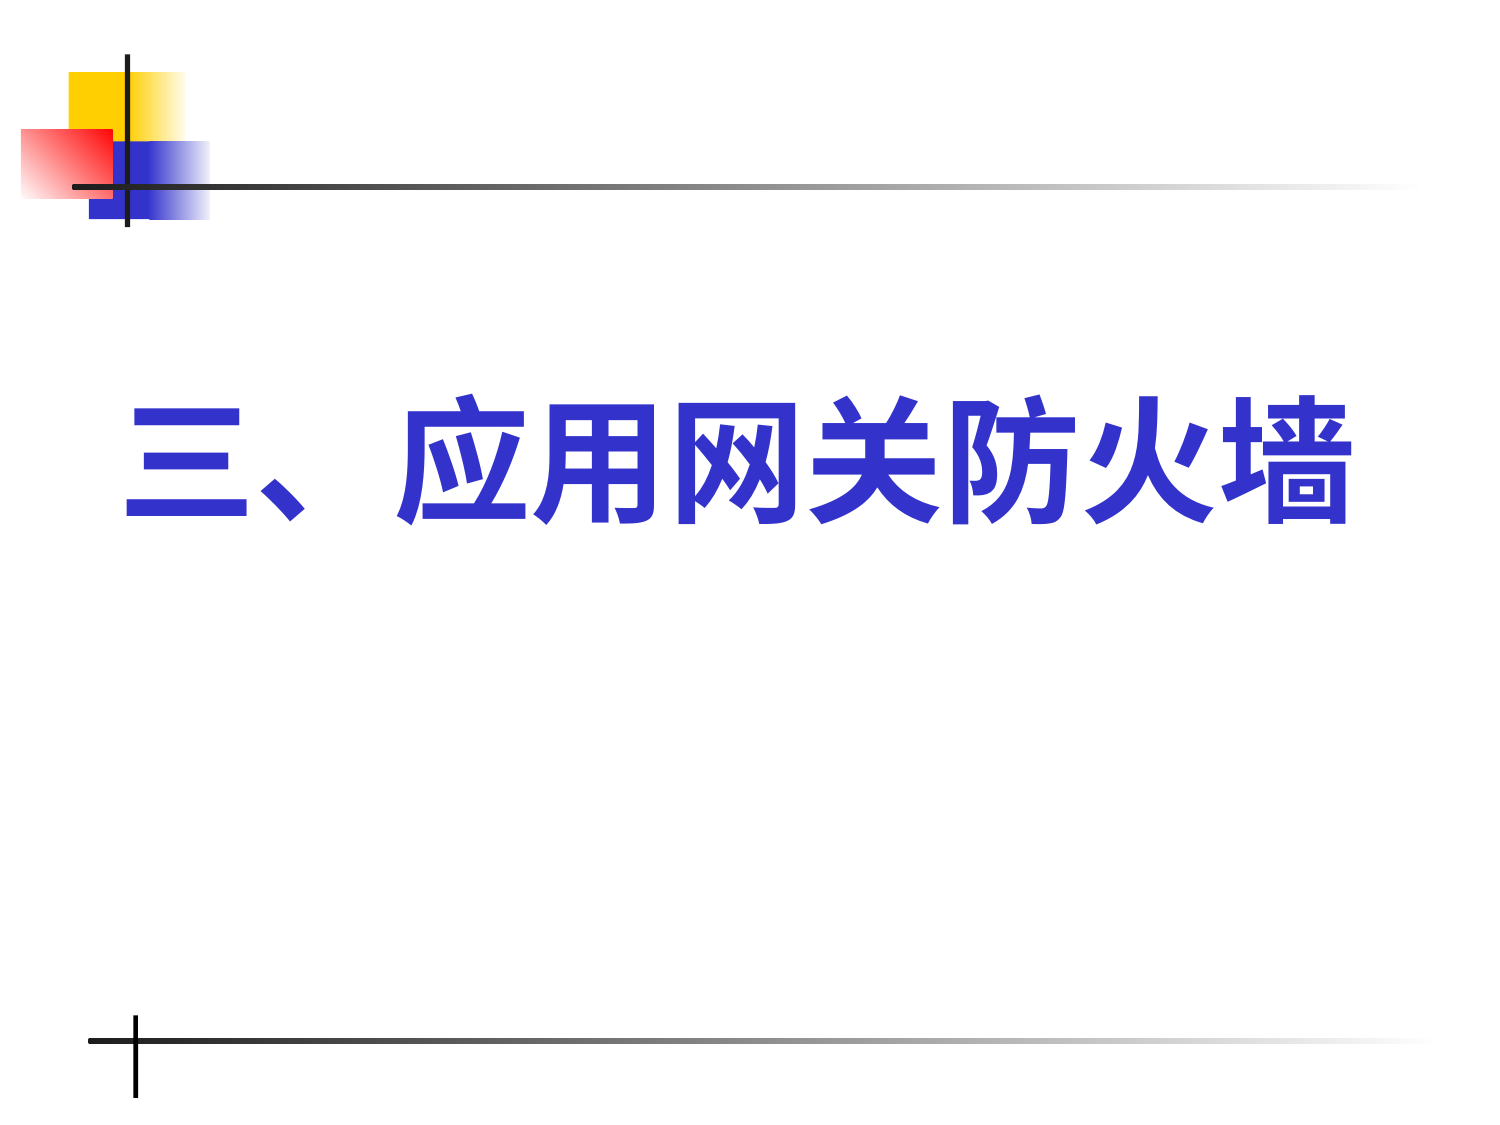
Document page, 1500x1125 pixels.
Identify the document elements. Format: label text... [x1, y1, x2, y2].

list 三、应用网关防火墙 [103, 414, 1428, 596]
